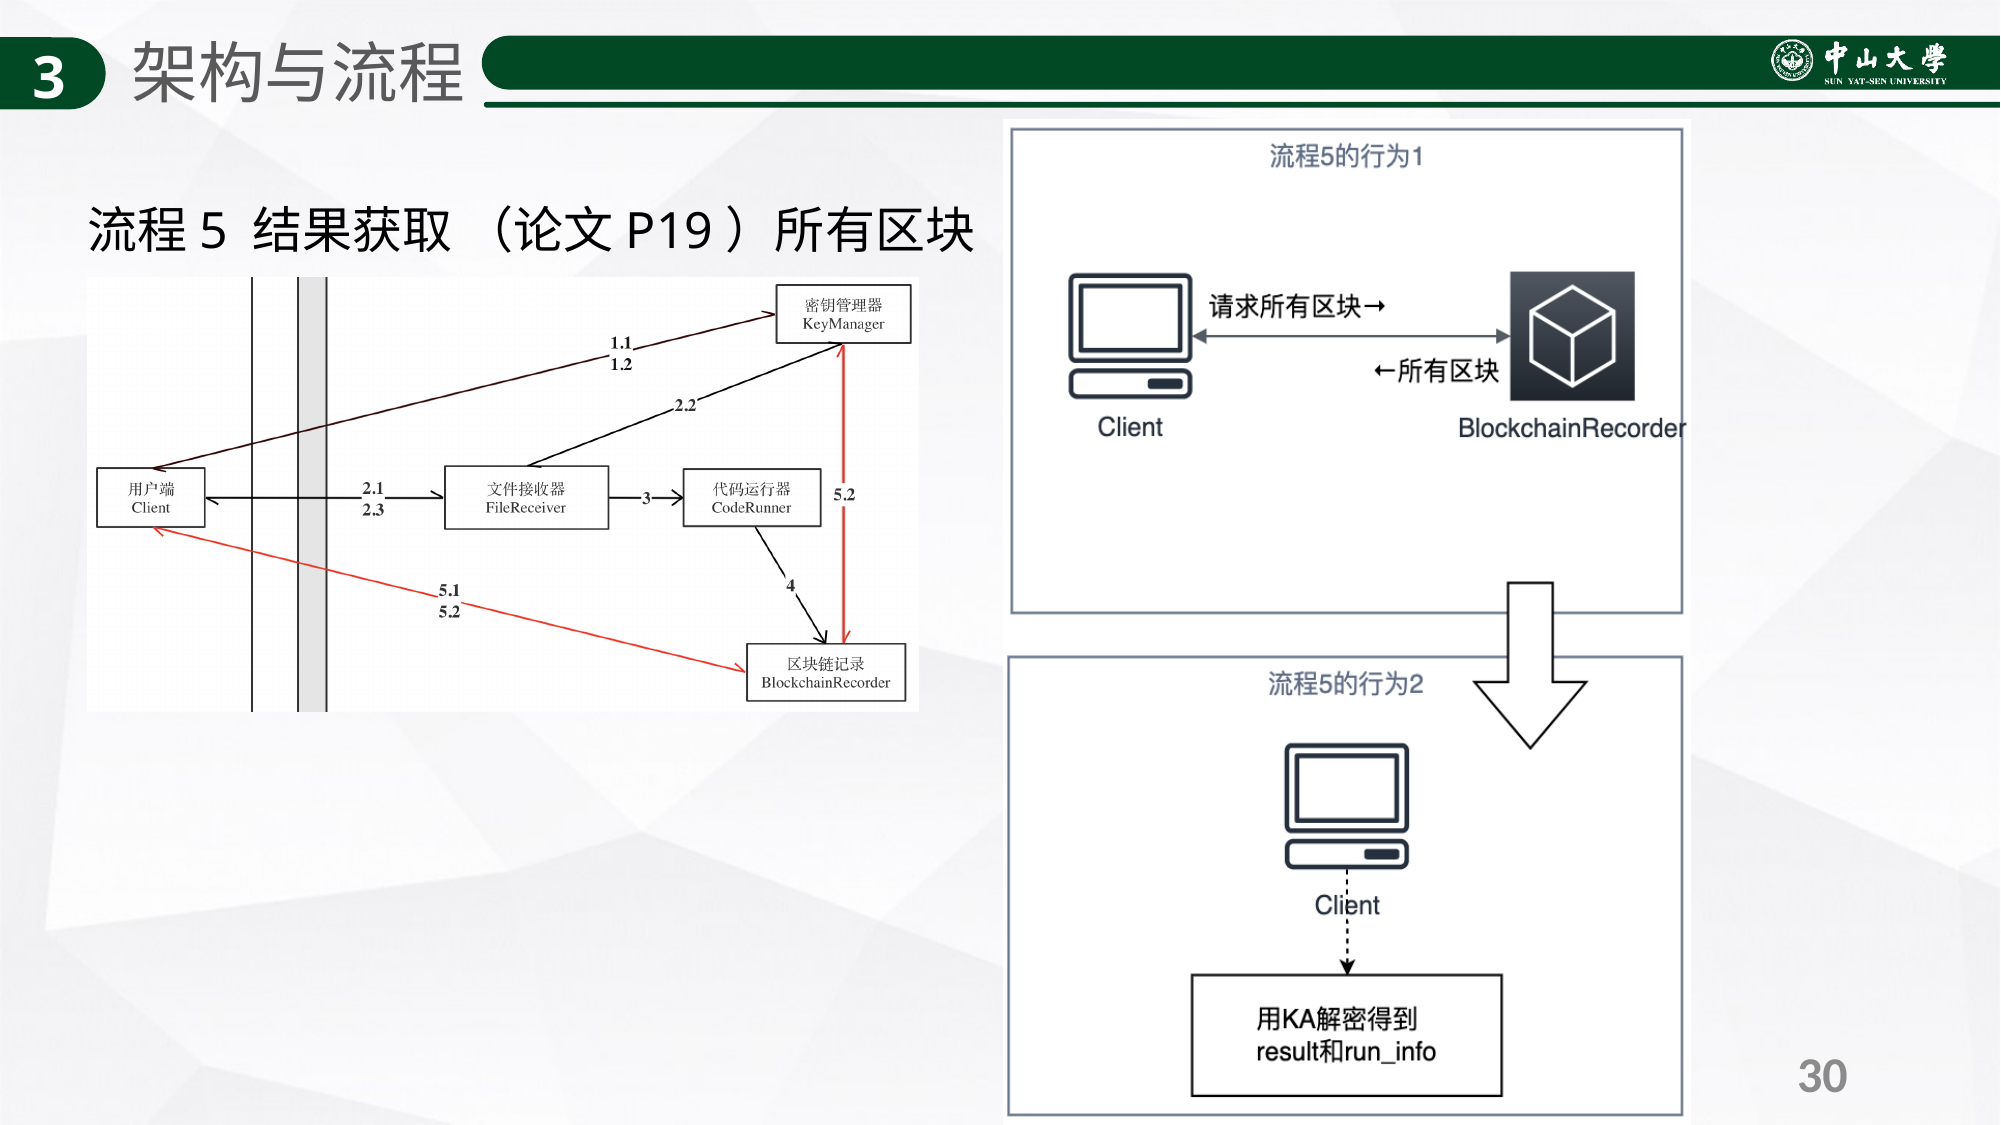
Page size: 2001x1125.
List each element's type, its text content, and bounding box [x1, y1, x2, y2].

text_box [481, 35, 2000, 108]
picture [0, 0, 2001, 1125]
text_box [0, 33, 106, 119]
text_box 架构与流程 [116, 23, 481, 119]
slide_number 30 [1691, 1042, 1863, 1103]
text_box 流程5 结果获取 （论文P19）所有区块 [72, 190, 990, 266]
